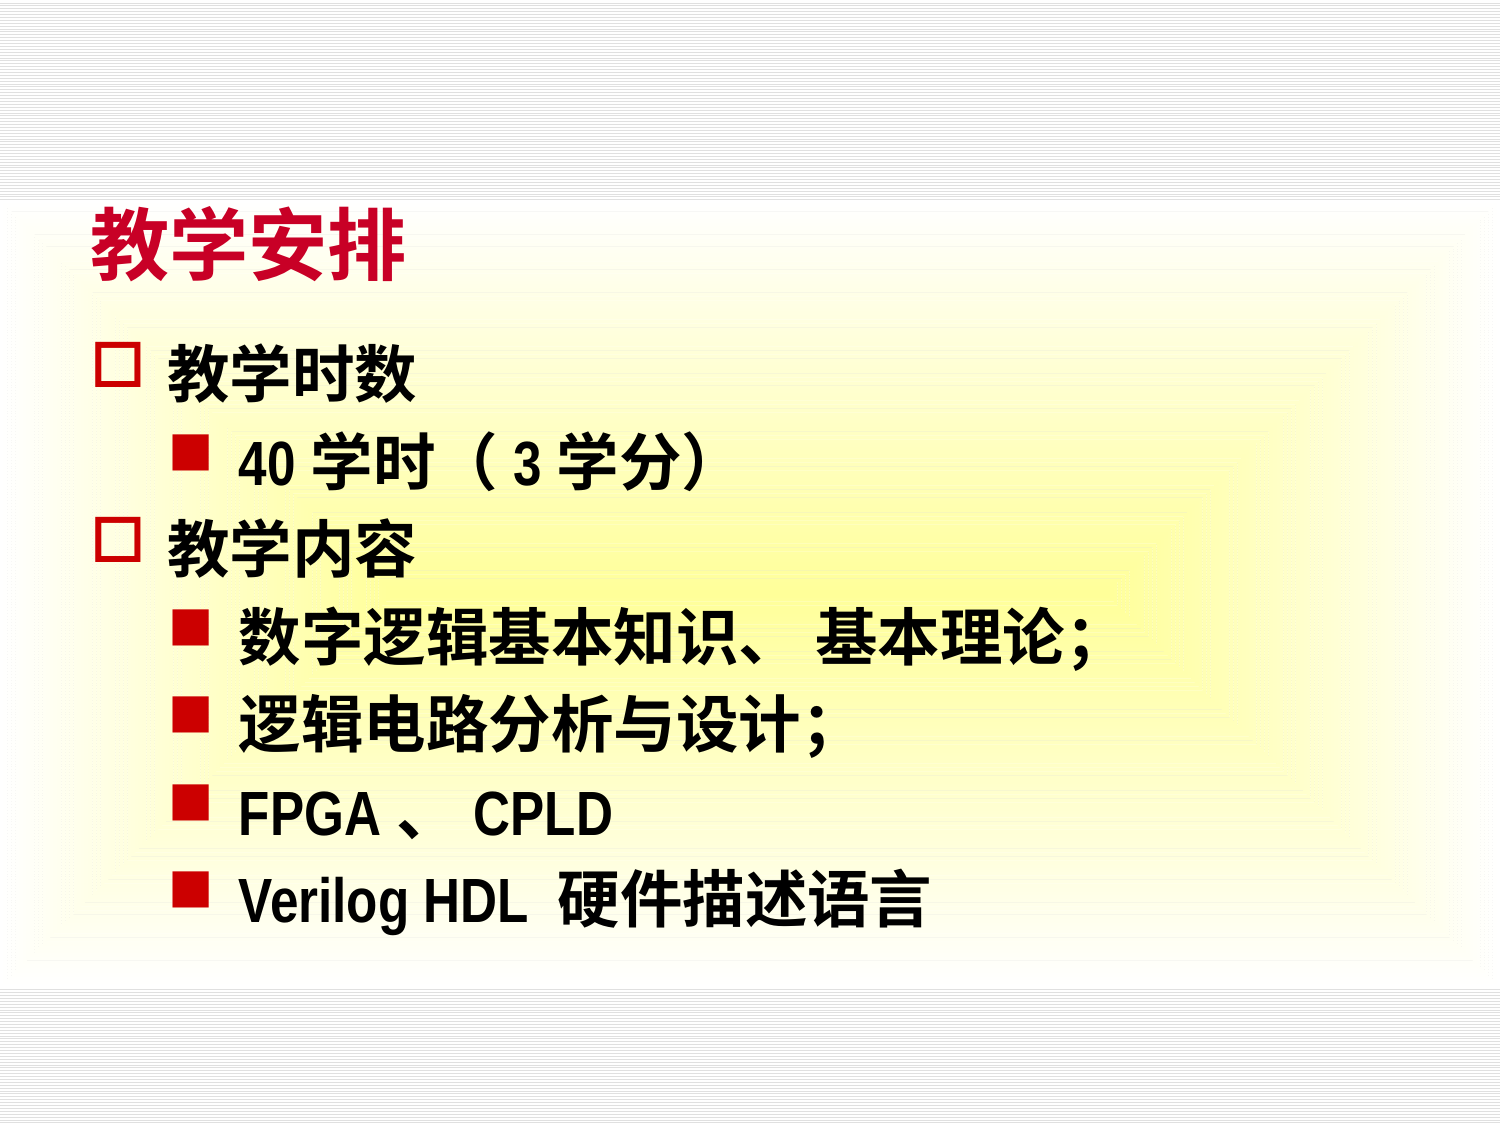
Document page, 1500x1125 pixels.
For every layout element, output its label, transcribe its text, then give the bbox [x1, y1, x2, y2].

title 教学安排 [74, 110, 1426, 299]
list 教学时数 40学时（3学分） 教学内容 数字逻辑基本知识、 基本理论； 逻辑电路分析与设计； FPGA、CPLD Verilog HDL 硬件描述语言 [74, 327, 1500, 1071]
